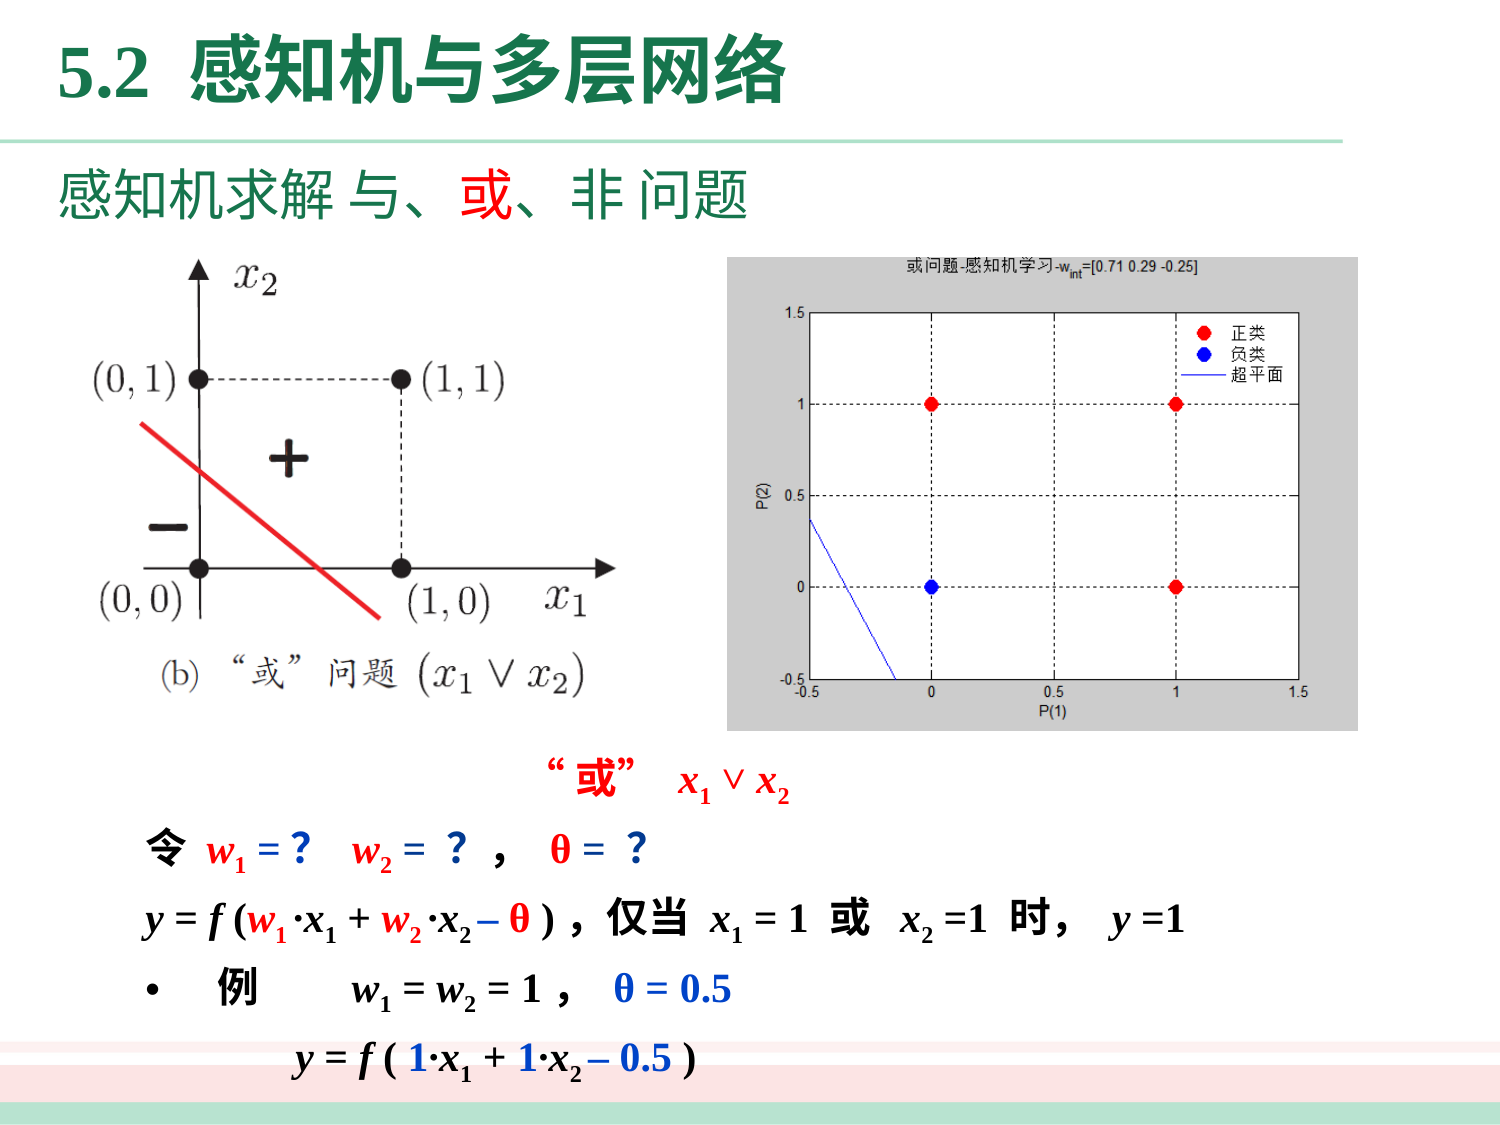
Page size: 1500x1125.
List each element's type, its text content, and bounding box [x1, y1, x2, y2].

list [81, 220, 667, 699]
title 5.2 感知机与多层网络 [42, 8, 1223, 138]
text_box “或” x1 ˅ x2 令 w1 =？ w2 = ？， θ = ？ y = f (w1 ∙x1 + w2 ∙x2 – θ )，仅当 x1 = 1 或 x2 =1 时， y =1 例 w1 = w2 = 1， θ = 0.5 y = f ( 1∙x1 + 1∙x2 – 0.5 ) [130, 744, 1201, 1095]
text_box 感知机求解 与、或、非 问题 [42, 160, 1315, 236]
picture [0, 0, 1500, 1125]
